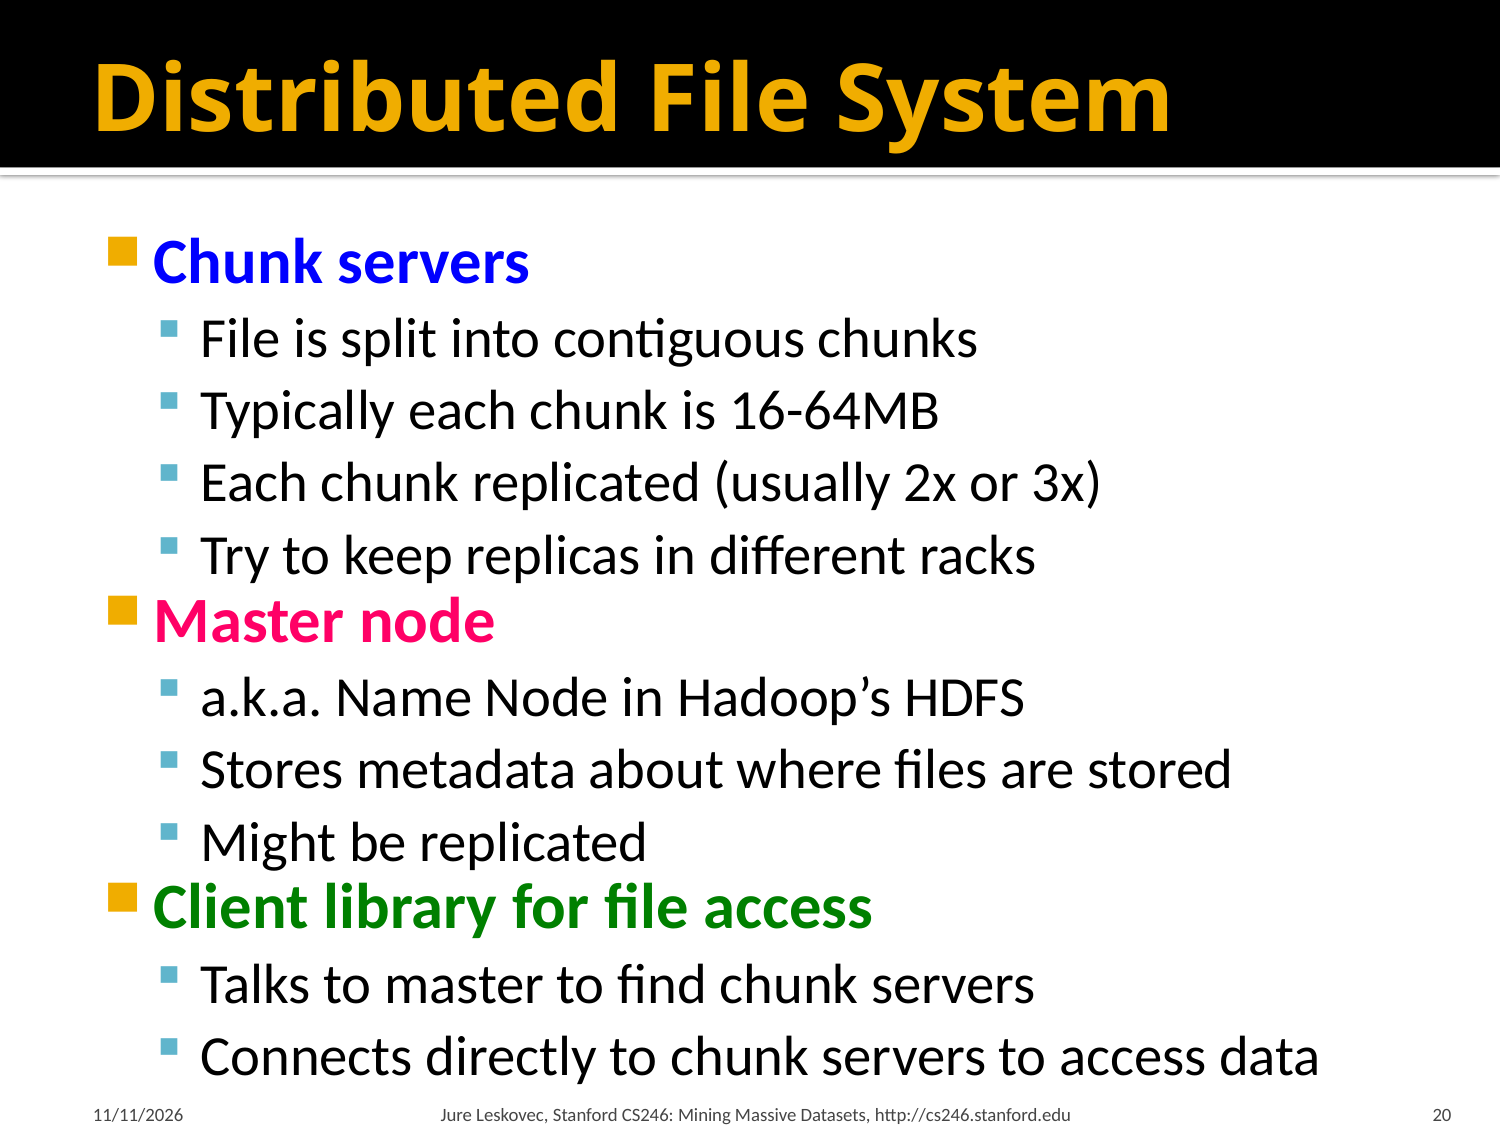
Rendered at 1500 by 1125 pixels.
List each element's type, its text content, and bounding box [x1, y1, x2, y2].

footer Jure Leskovec, Stanford CS246: Mining Massive Datasets, http://cs246.stanford.edu [433, 1080, 1337, 1125]
slide_number 20 [1345, 1080, 1467, 1125]
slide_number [75, 1080, 425, 1125]
title Distributed File System [75, 12, 1425, 175]
list Chunk servers File is split into contiguous chunks Typically each chunk is 16-64MB Each chunk replicated (usually 2x or 3x) Try to keep replicas in different racks Master node a.k.a. Name Node in Hadoop’s HDFS Stores metadata about where files are stored Might be replicated Client library for file access Talks to master to find chunk servers Connects directly to chunk servers to access data [75, 212, 1475, 1100]
